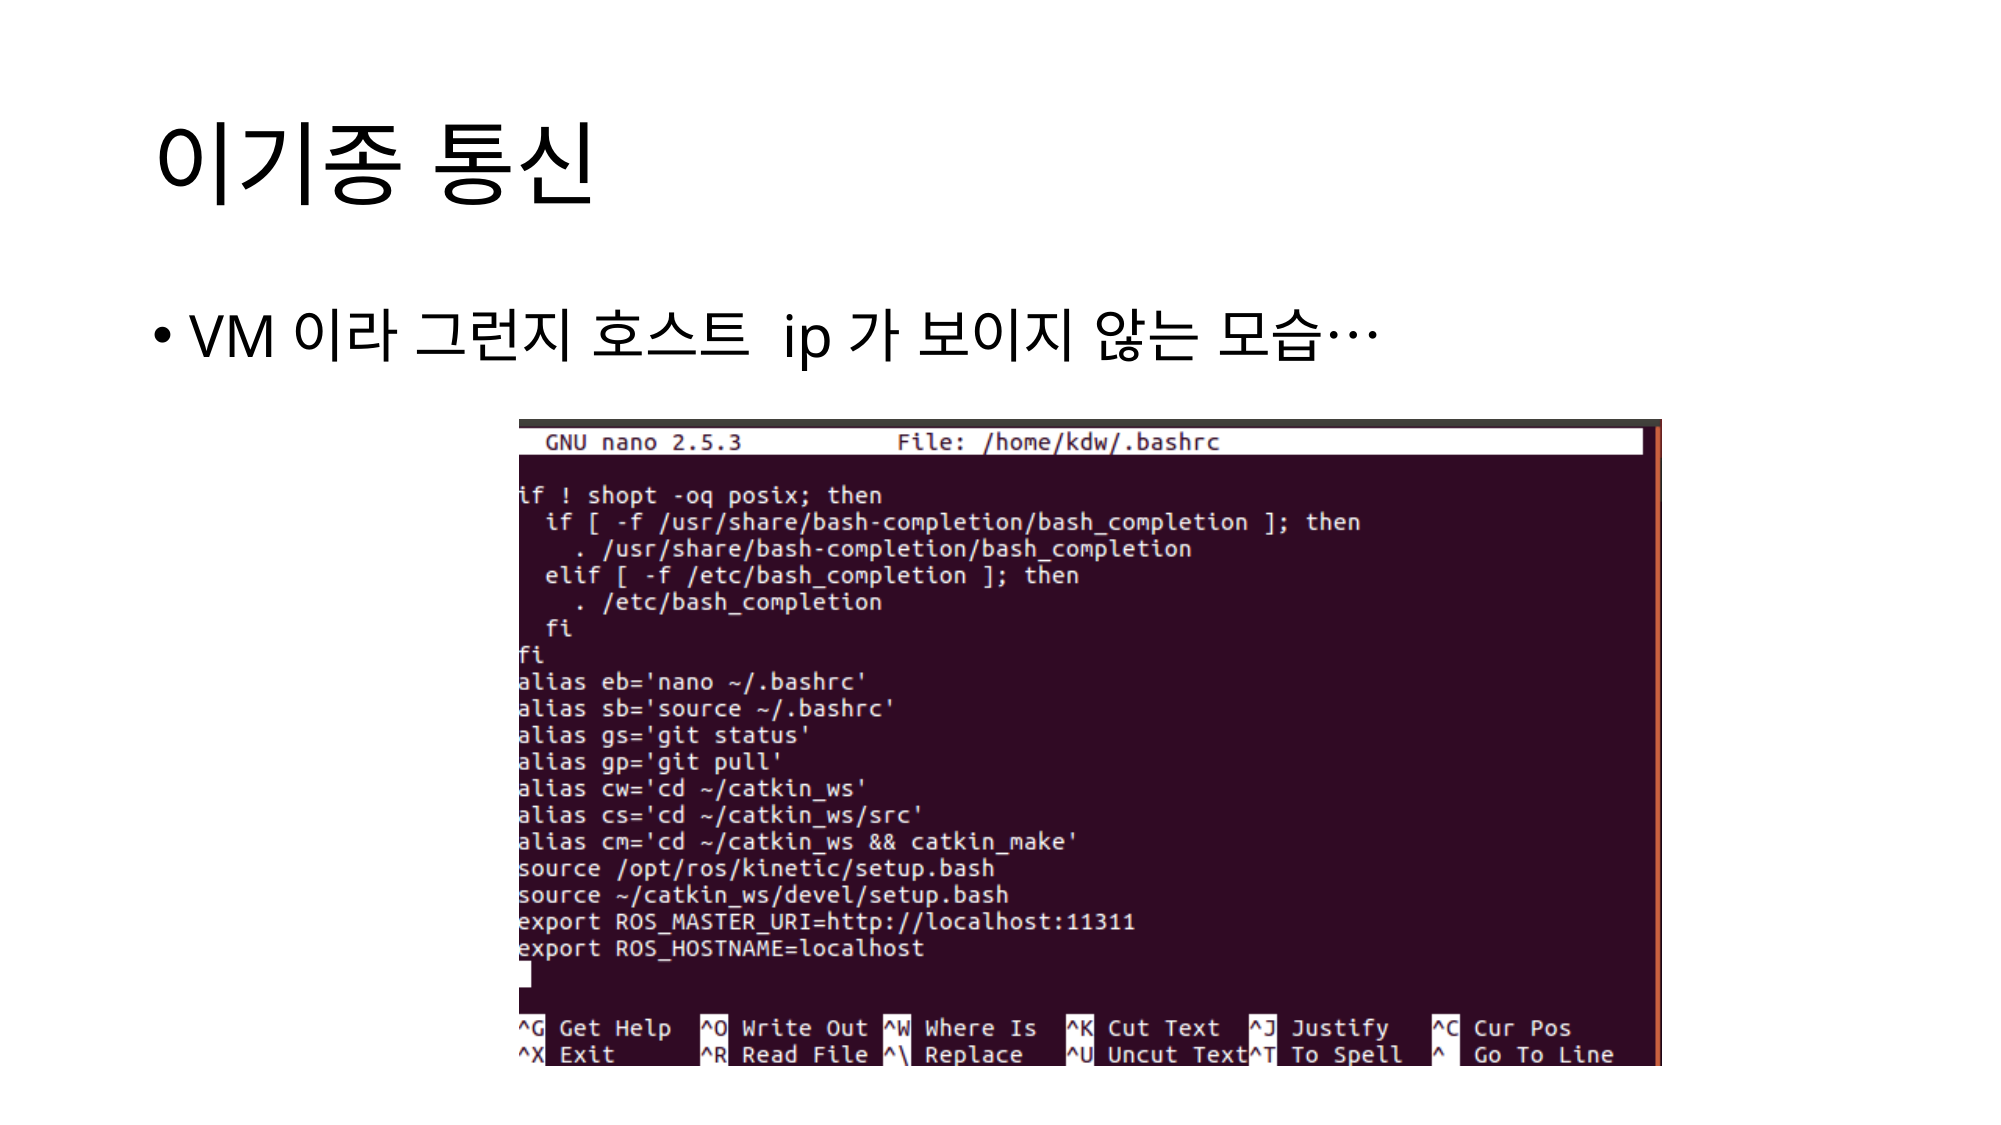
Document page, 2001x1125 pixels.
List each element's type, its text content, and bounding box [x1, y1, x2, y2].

list VM이라 그런지 호스트 ip가 보이지 않는 모습… [137, 299, 1863, 1014]
title 이기종 통신 [137, 59, 1863, 278]
picture [519, 419, 1662, 1066]
